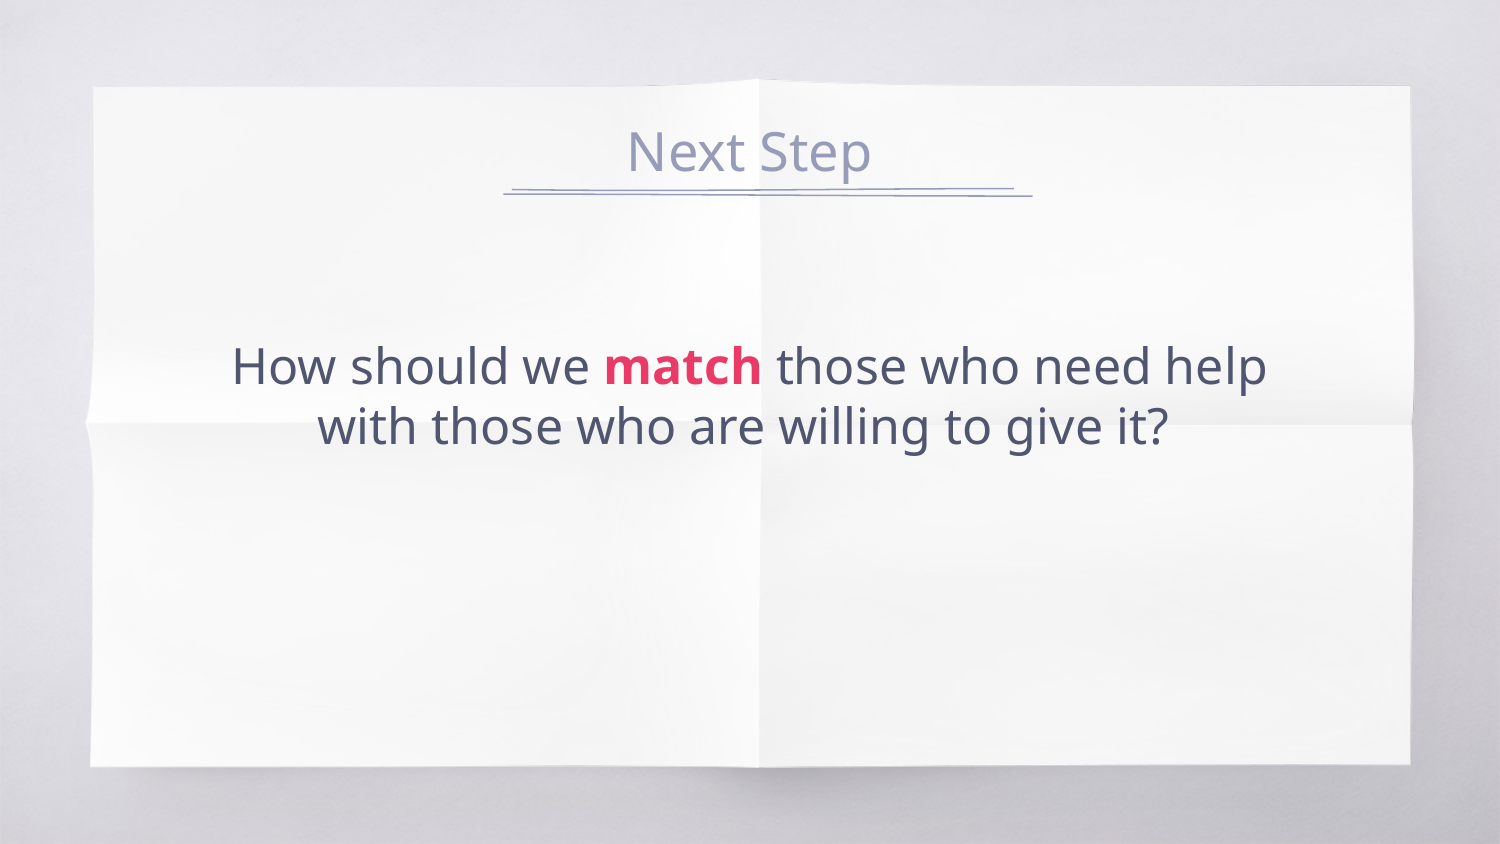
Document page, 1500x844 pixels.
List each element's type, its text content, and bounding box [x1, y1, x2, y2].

title Next Step [168, 84, 1332, 197]
picture [0, 0, 1500, 844]
list How should we match those who need help with those who are willing to give it? [171, 319, 1329, 525]
